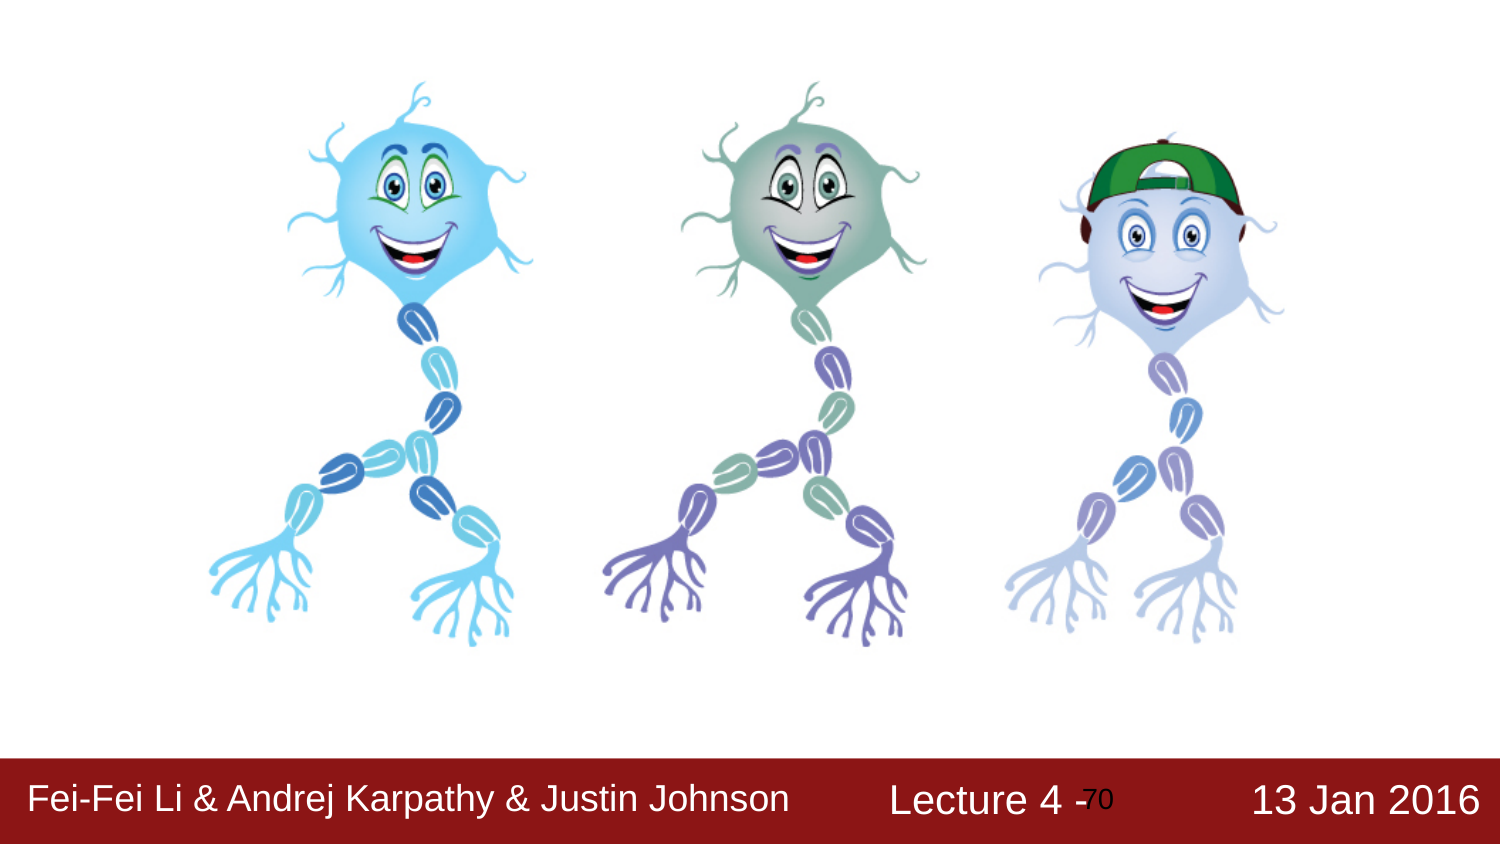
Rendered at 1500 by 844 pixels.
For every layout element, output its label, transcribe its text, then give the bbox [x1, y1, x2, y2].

slide_number ‹#› [1066, 765, 1157, 831]
picture [150, 19, 1350, 719]
